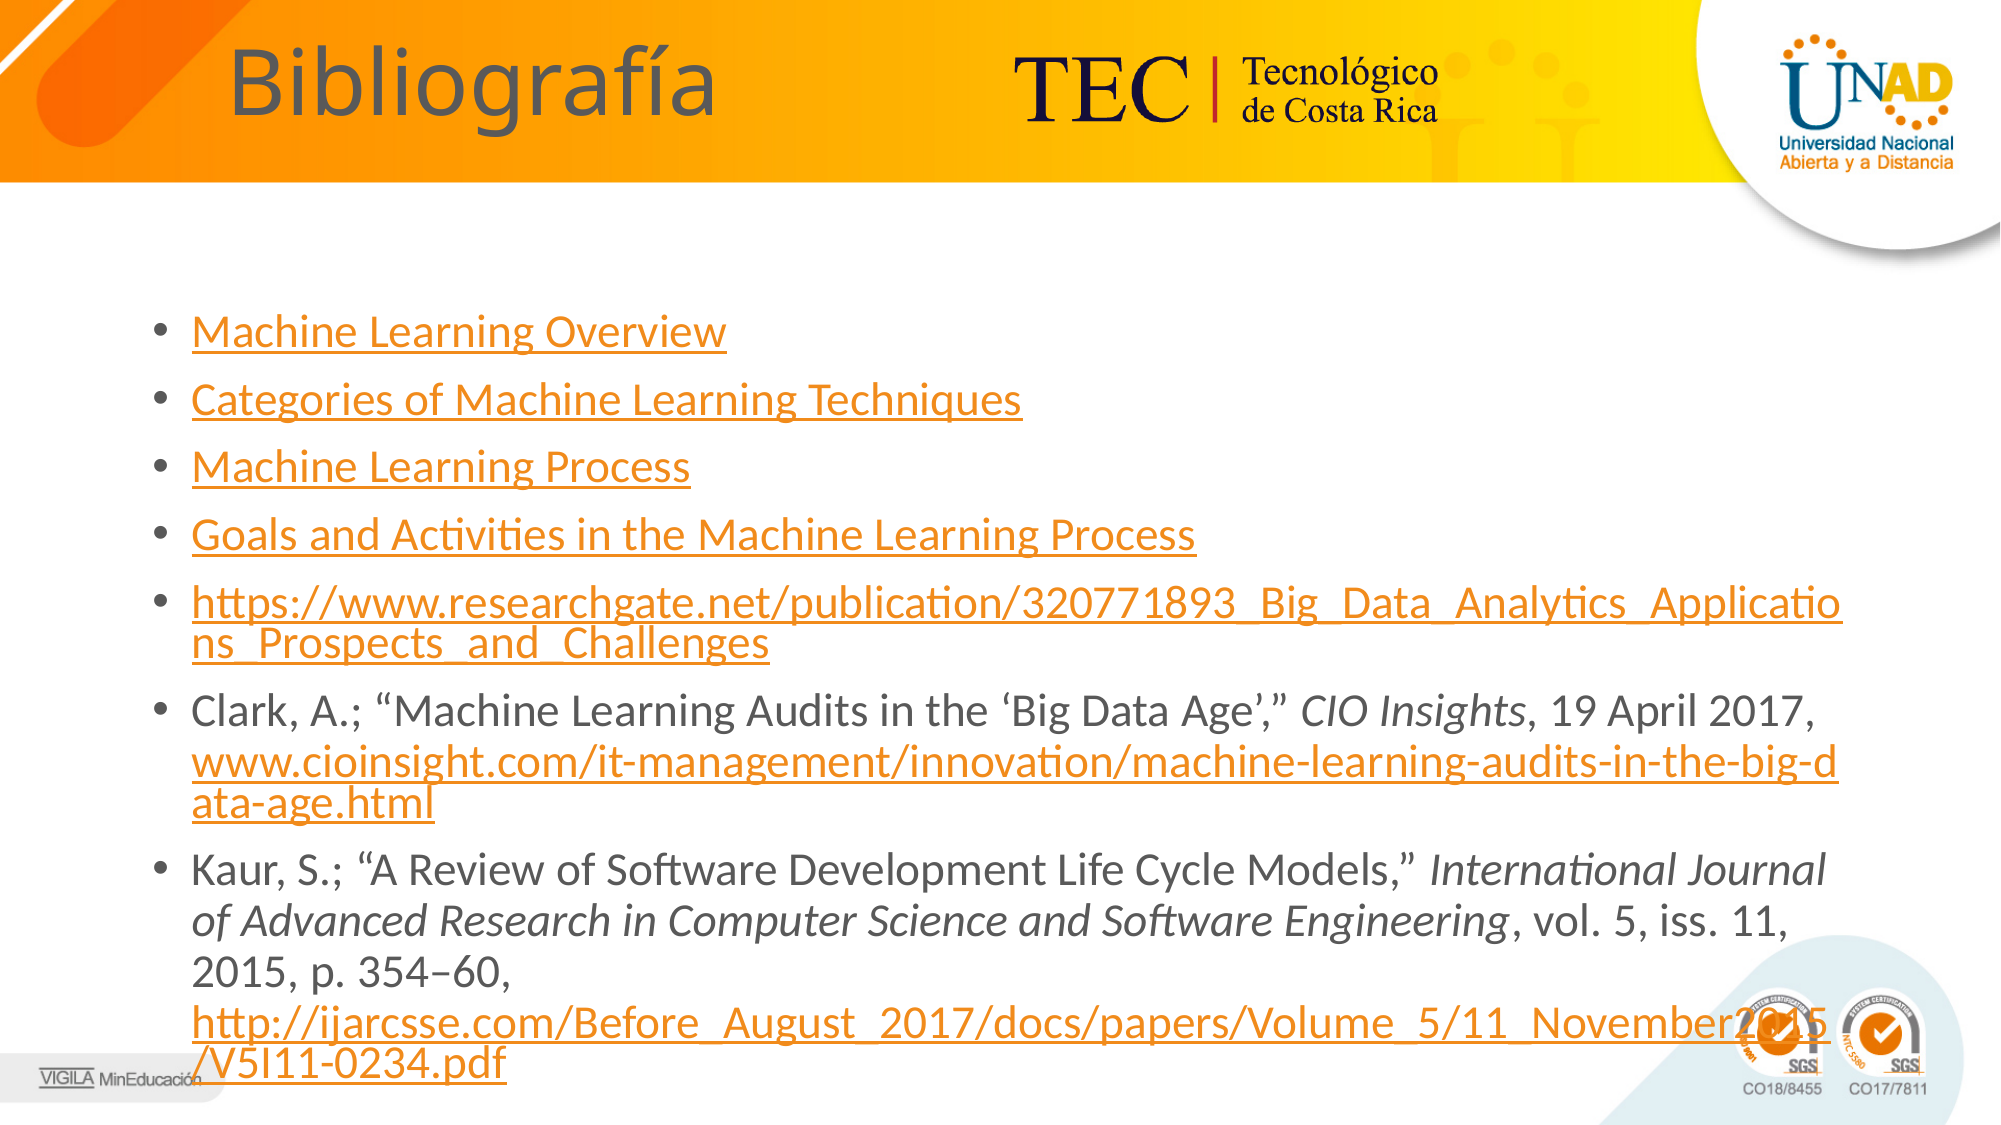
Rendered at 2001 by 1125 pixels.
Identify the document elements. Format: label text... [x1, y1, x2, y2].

title Bibliografía [1452, 0, 1937, 195]
title Bibliografía [211, 0, 999, 195]
list Machine Learning Overview Categories of Machine Learning Techniques Machine Learning Process Goals and Activities in the Machine Learning Process https://www.researchgate.net/publication/320771893_Big_Data_Analytics_Applications_Prospects_and_Challenges Clark, A.; “Machine Learning Audits in the ‘Big Data Age’,” CIO Insights, 19 April 2017, www.cioinsight.com/it-management/innovation/machine-learning-audits-in-the-big-data-age.html Kaur, S.; “A Review of Software Development Life Cycle Models,” International Journal of Advanced Research in Computer Science and Software Engineering, vol. 5, iss. 11, 2015, p. 354–60, http://ijarcsse.com/Before_August_2017/docs/papers/Volume_5/11_November2015/V5I11-0234.pdf [137, 299, 1863, 1014]
picture [0, 0, 2001, 1125]
